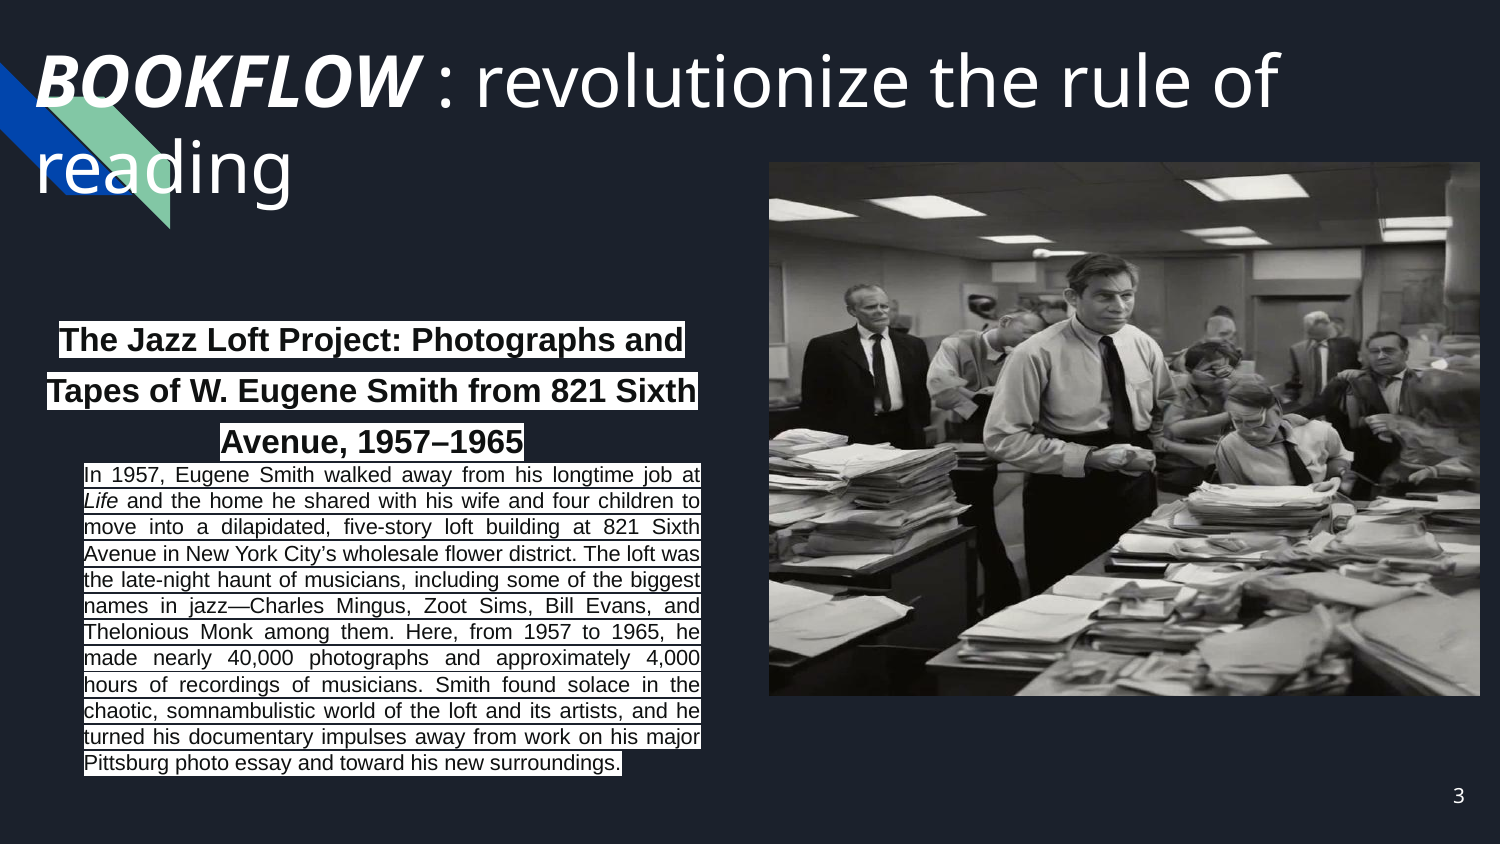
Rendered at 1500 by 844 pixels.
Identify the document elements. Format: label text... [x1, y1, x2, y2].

slide_number ‹#› [1389, 764, 1480, 830]
text_box BOOKFLOW : revolutionize the rule of reading [19, 20, 1500, 223]
text_box In 1957, Eugene Smith walked away from his longtime job at Life and the home he shared with his wife and four children to move into a dilapidated, five-story loft building at 821 Sixth Avenue in New York City’s wholesale flower district. The loft was the late-night haunt of musicians, including some of the biggest names in jazz—Charles Mingus, Zoot Sims, Bill Evans, and Thelonious Monk among them. Here, from 1957 to 1965, he made nearly 40,000 photographs and approximately 4,000 hours of recordings of musicians. Smith found solace in the chaotic, somnambulistic world of the loft and its artists, and he turned his documentary impulses away from work on his major Pittsburg photo essay and toward his new surroundings. [68, 476, 717, 791]
picture [769, 162, 1481, 696]
text_box The Jazz Loft Project: Photographs and Tapes of W. Eugene Smith from 821 Sixth Avenue, 1957–1965 [0, 291, 745, 476]
